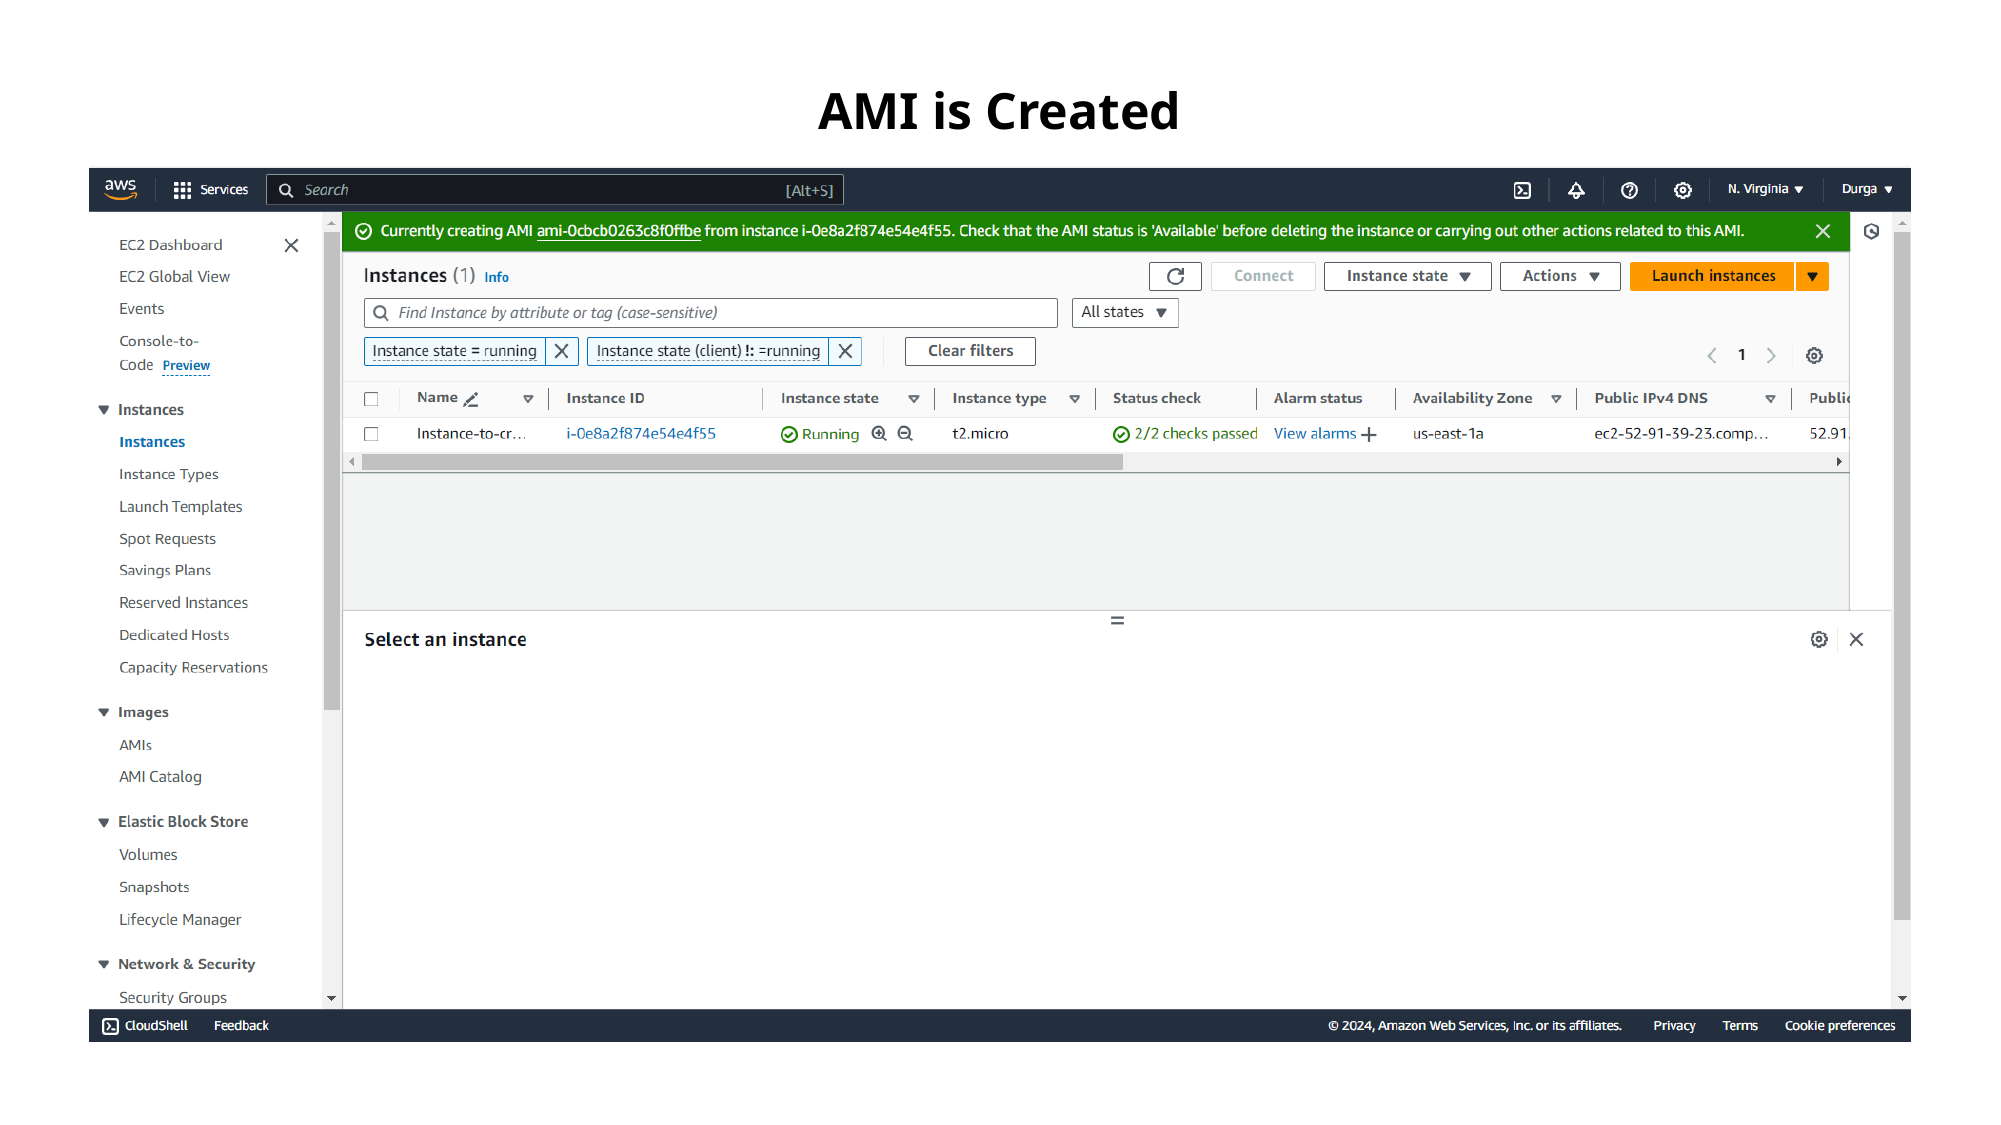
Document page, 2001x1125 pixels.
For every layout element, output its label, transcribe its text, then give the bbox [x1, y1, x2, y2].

title AMI is Created [137, 59, 1863, 166]
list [89, 166, 1911, 1042]
